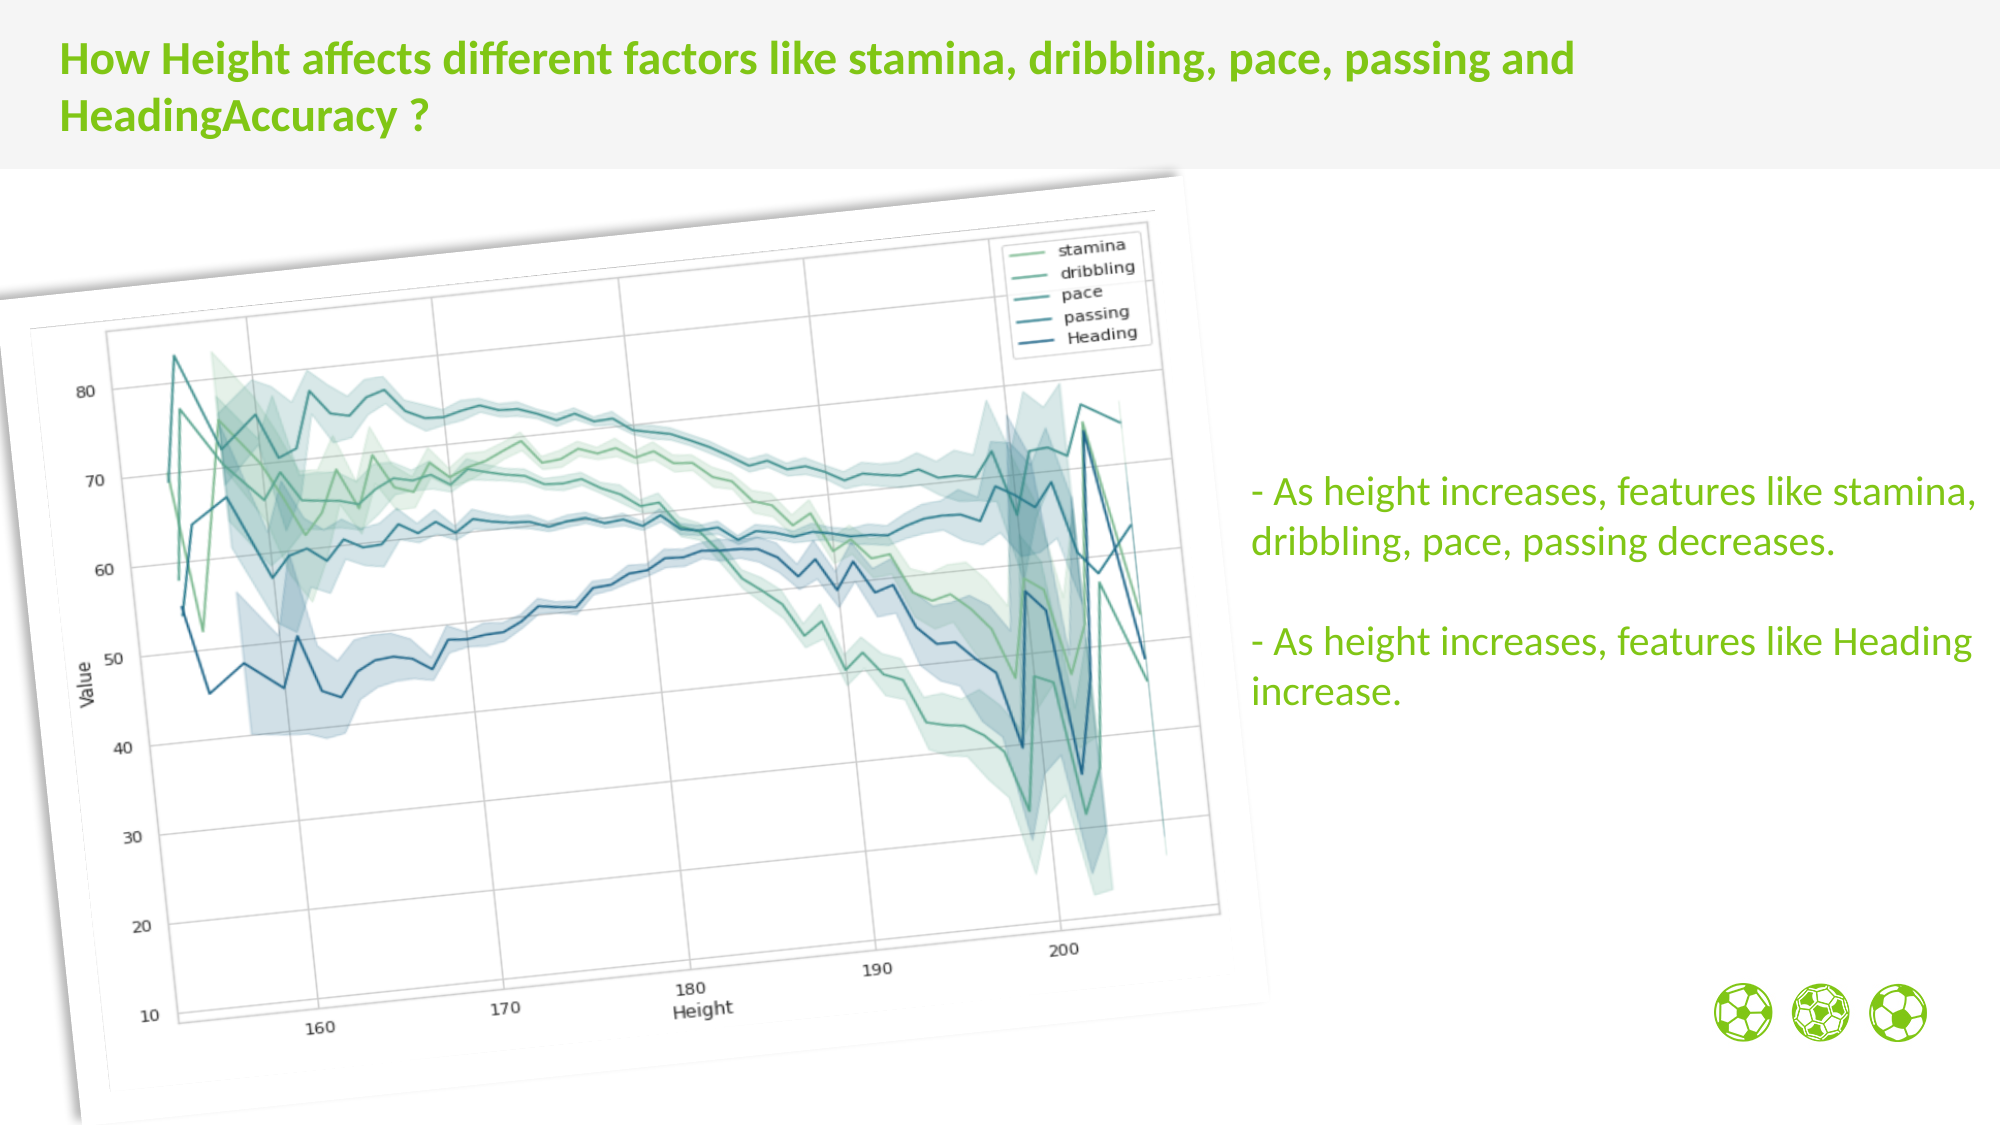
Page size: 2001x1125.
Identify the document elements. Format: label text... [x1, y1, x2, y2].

title How Height affects different factors like stamina, dribbling, pace, passing and HeadingAccuracy ? [43, 18, 1757, 149]
picture [0, 0, 2000, 1125]
text_box - As height increases, features like stamina, dribbling, pace, passing decreases. - As height increases, features like Heading increase. [1236, 456, 2000, 722]
